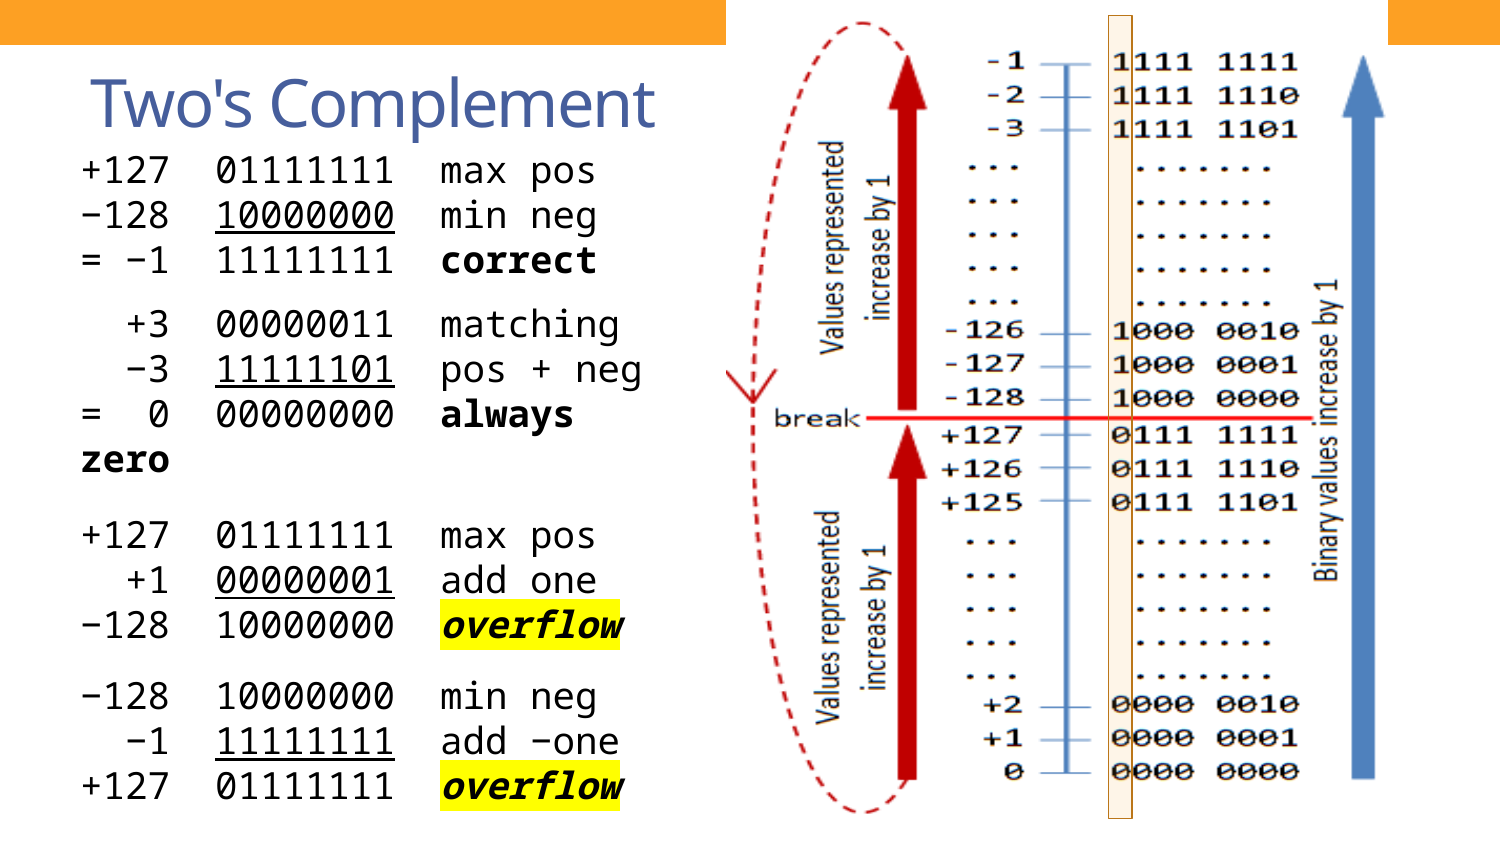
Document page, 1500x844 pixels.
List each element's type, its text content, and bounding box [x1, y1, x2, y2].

picture [726, 0, 1389, 844]
list +127 01111111 max pos −128 10000000 min neg = −1 11111111 correct +3 00000011 matching −3 11111101 pos + neg = 0 00000000 always zero +127 01111111 max pos +1 00000001 add one −128 10000000 overflow −128 10000000 min neg −1 11111111 add −one +127 01111111 overflow [64, 138, 681, 796]
title Two's Complement [75, 53, 691, 151]
